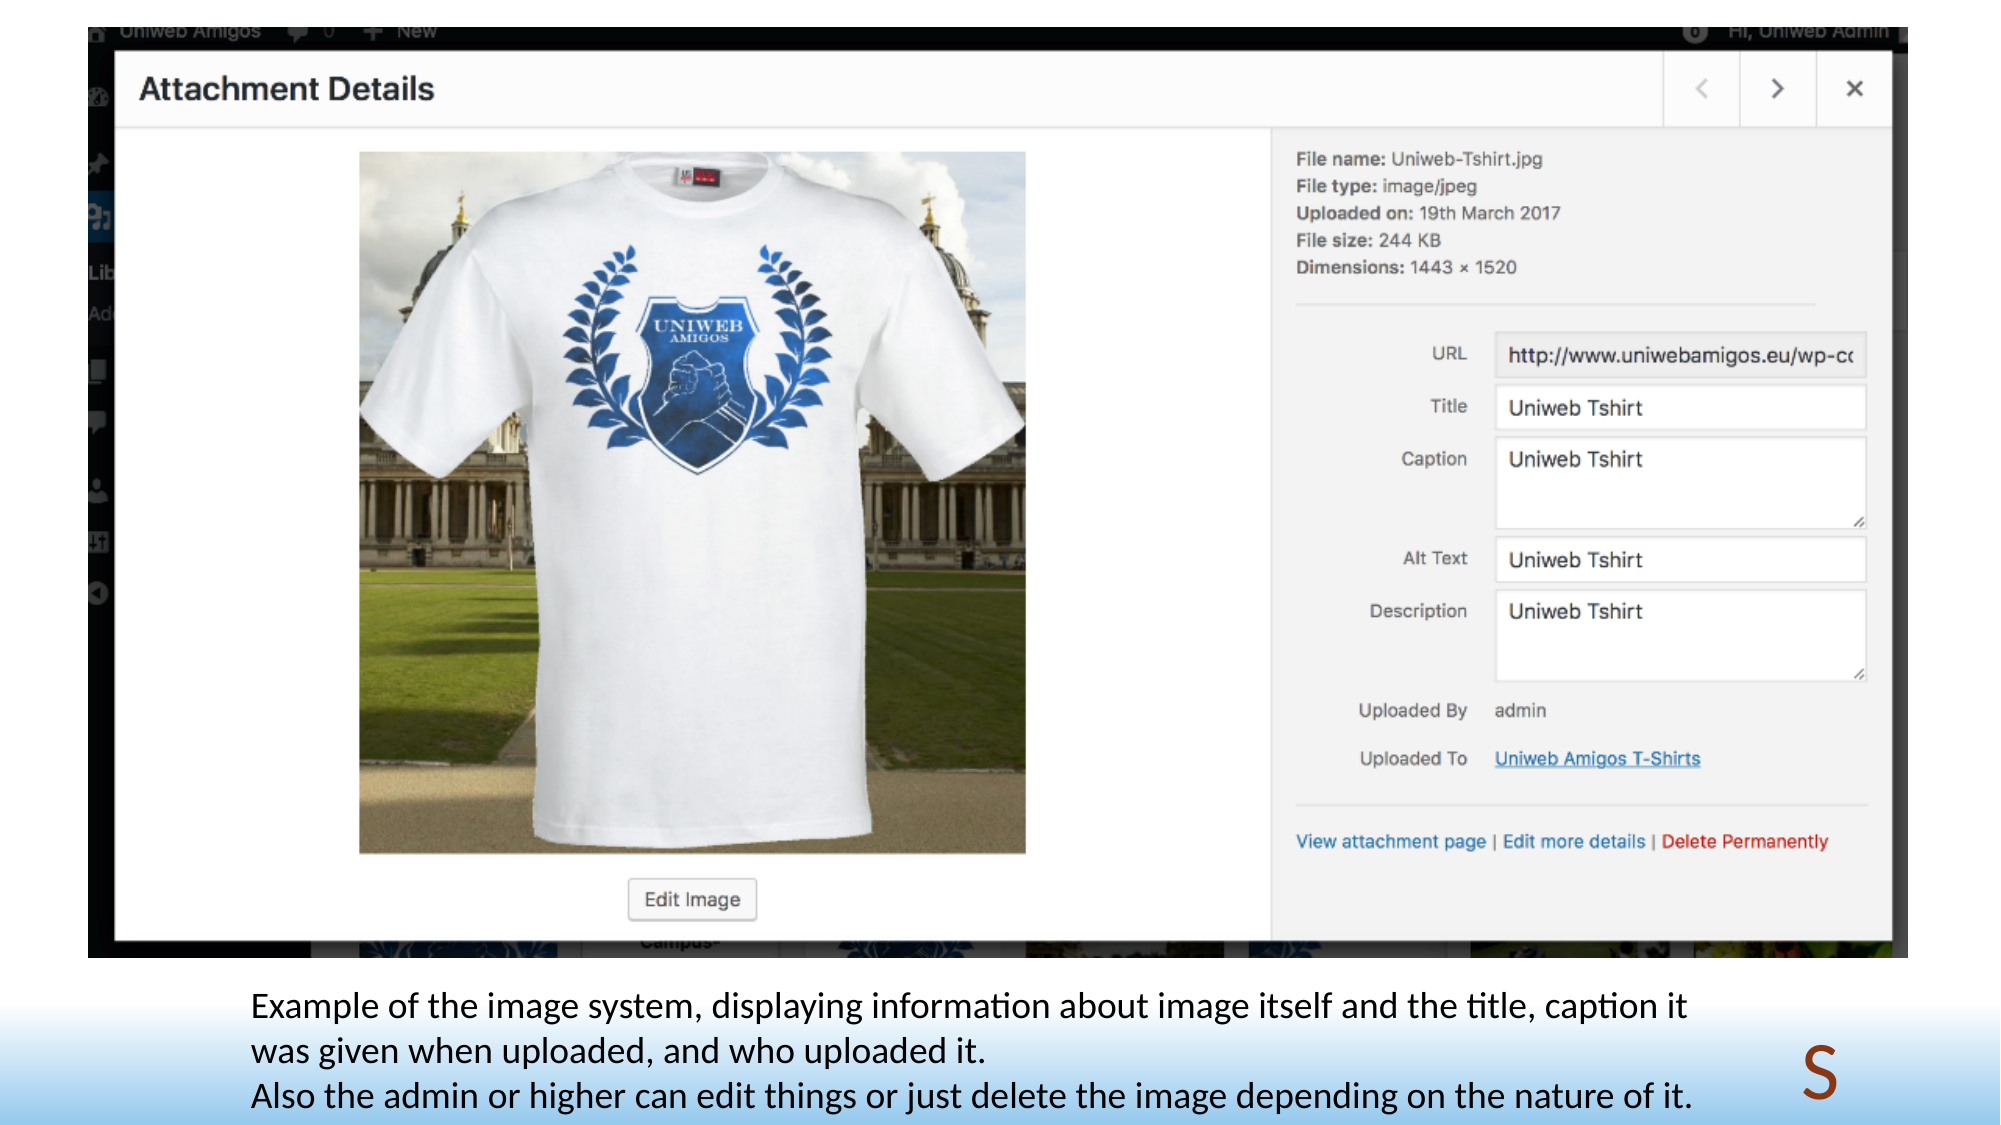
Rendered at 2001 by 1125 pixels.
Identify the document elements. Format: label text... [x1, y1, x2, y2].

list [88, 27, 1908, 958]
text_box S [1786, 1008, 1870, 1124]
text_box Example of the image system, displaying information about image itself and the title, caption it was given when uploaded, and who uploaded it. Also the admin or higher can edit things or just delete the image depending on the nature of it. [236, 973, 1761, 1124]
